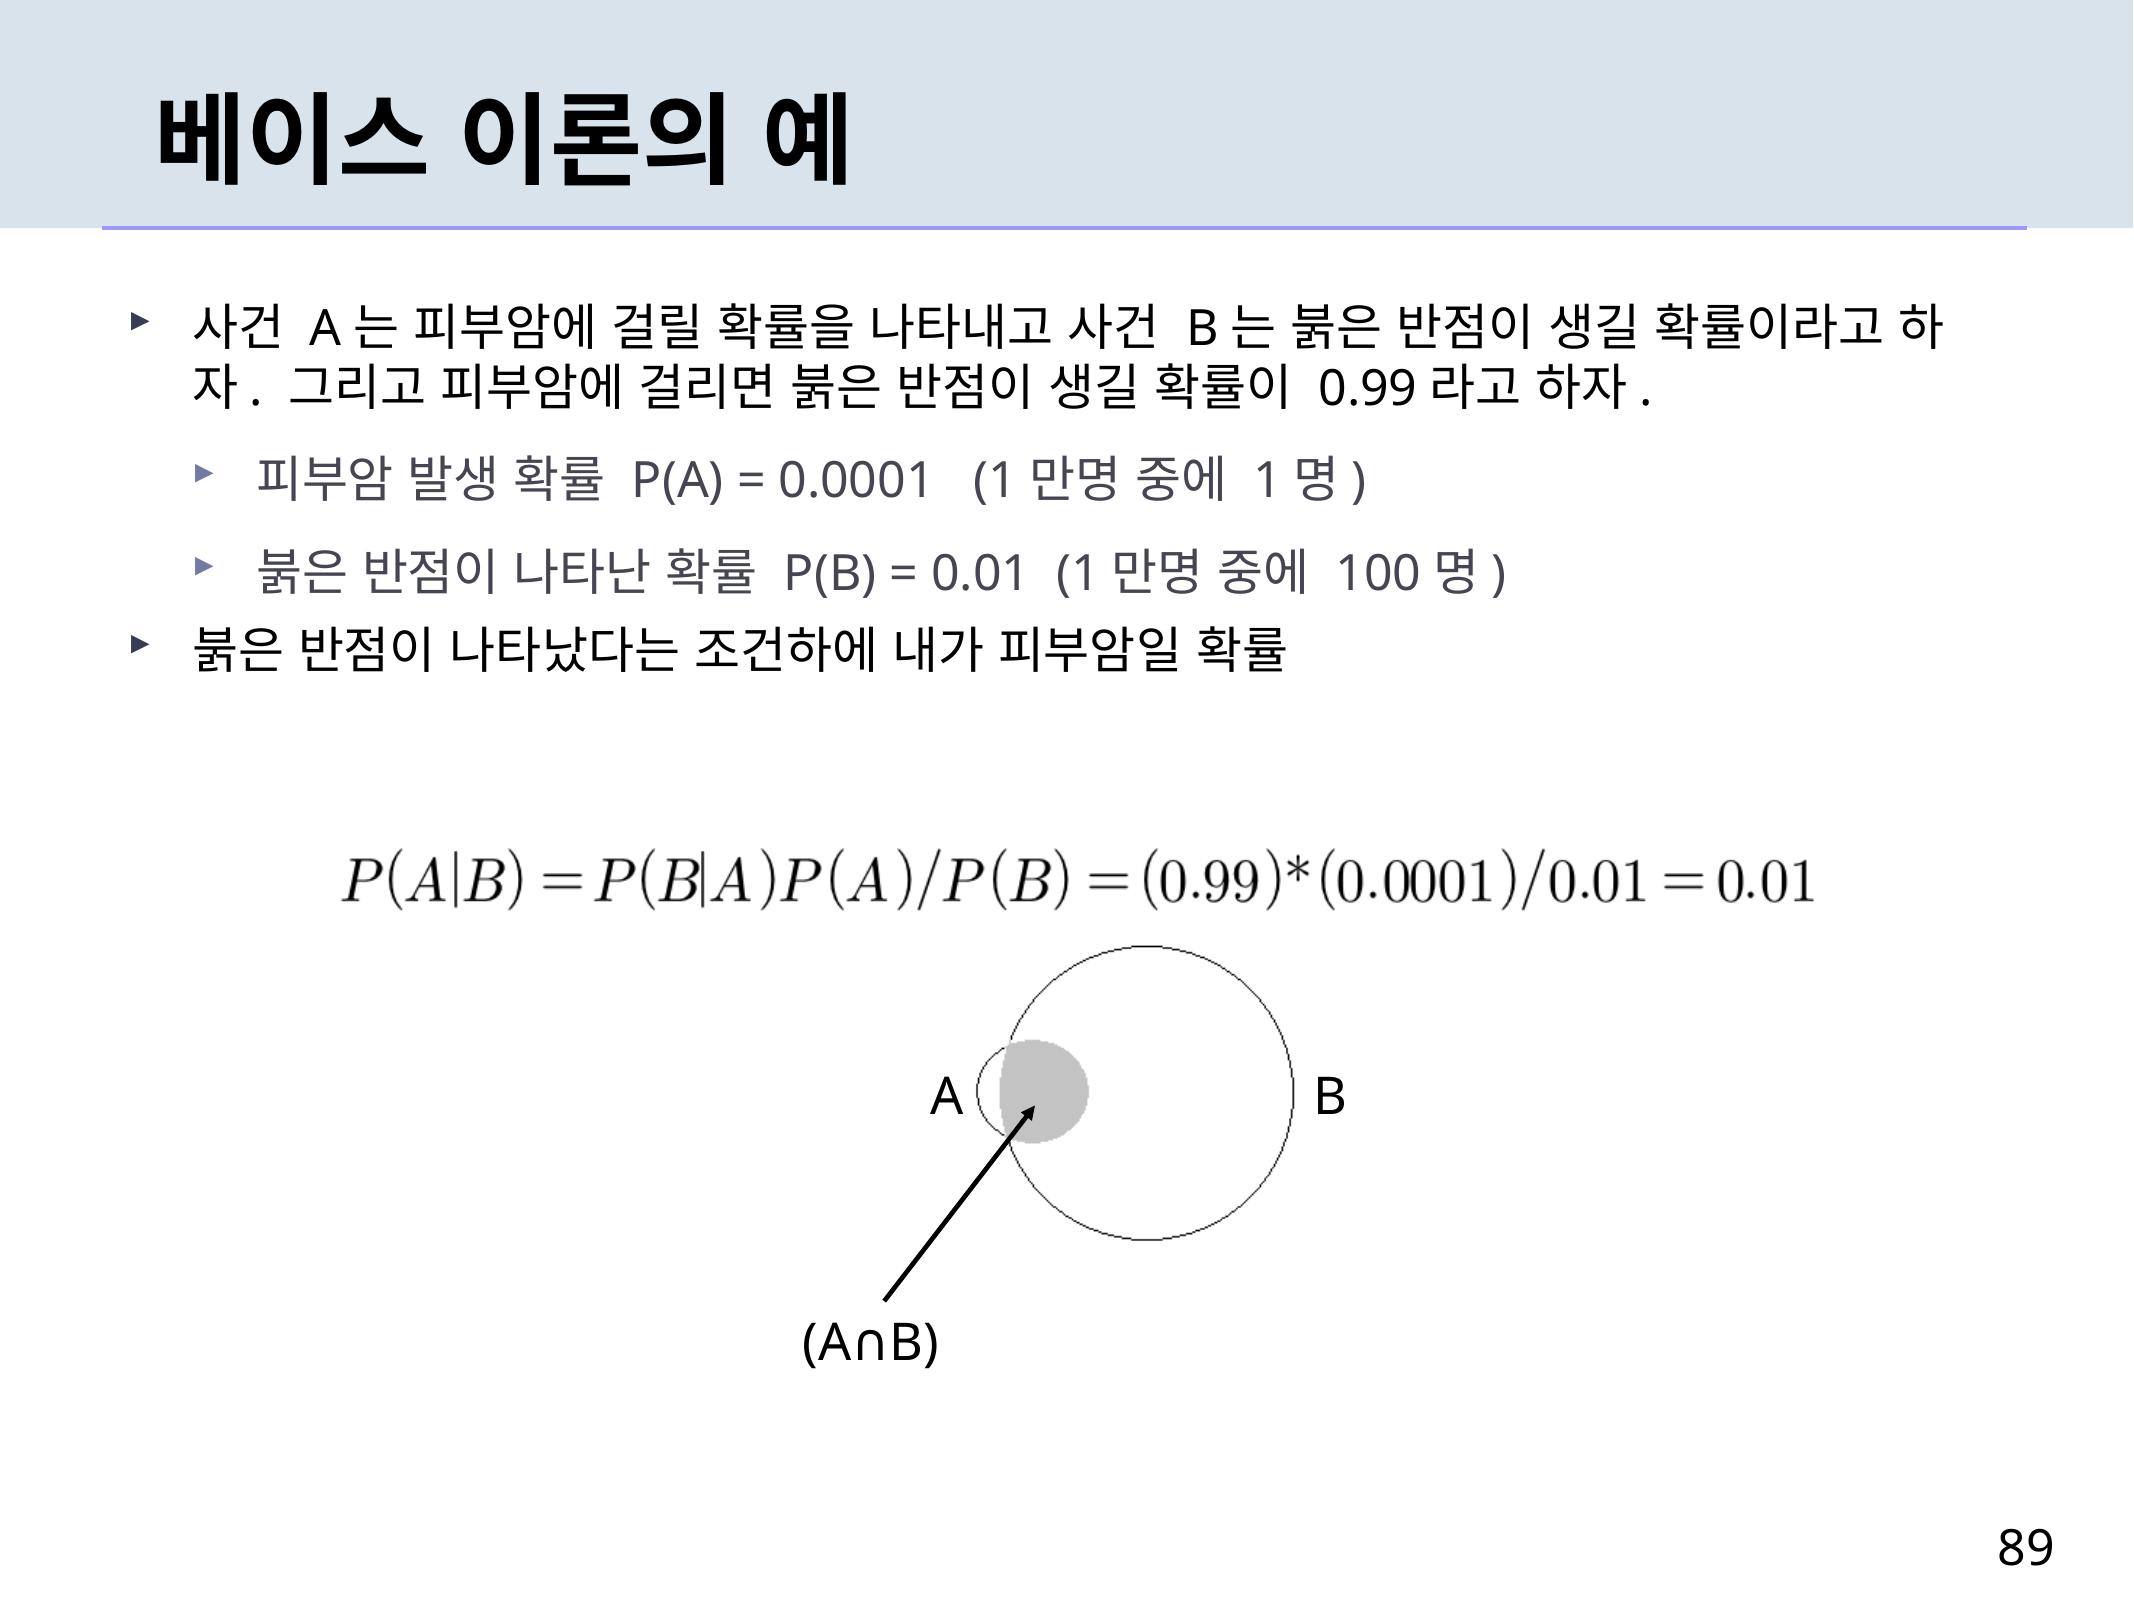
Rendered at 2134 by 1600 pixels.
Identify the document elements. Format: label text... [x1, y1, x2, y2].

picture [964, 935, 1310, 1252]
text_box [883, 1105, 1036, 1302]
text_box B [1315, 1055, 1366, 1133]
title 베이스 이론의 예 [133, 55, 2024, 208]
picture [334, 827, 1827, 919]
text_box (A∩B) [777, 1301, 965, 1379]
slide_number 89 [1976, 1504, 2118, 1590]
list 사건 A는 피부암에 걸릴 확률을 나타내고 사건 B는 붉은 반점이 생길 확률이라고 하자. 그리고 피부암에 걸리면 붉은 반점이 생길 확률이 0.99라고 하자. 피부암 발생 확률 P(A) = 0.0001 (1만명 중에 1명) 붉은 반점이 나타난 확률 P(B) = 0.01 (1만명 중에 100명) 붉은 반점이 나타났다는 조건하에 내가 피부암일 확률 [106, 284, 2027, 1431]
text_box A [911, 1055, 958, 1105]
